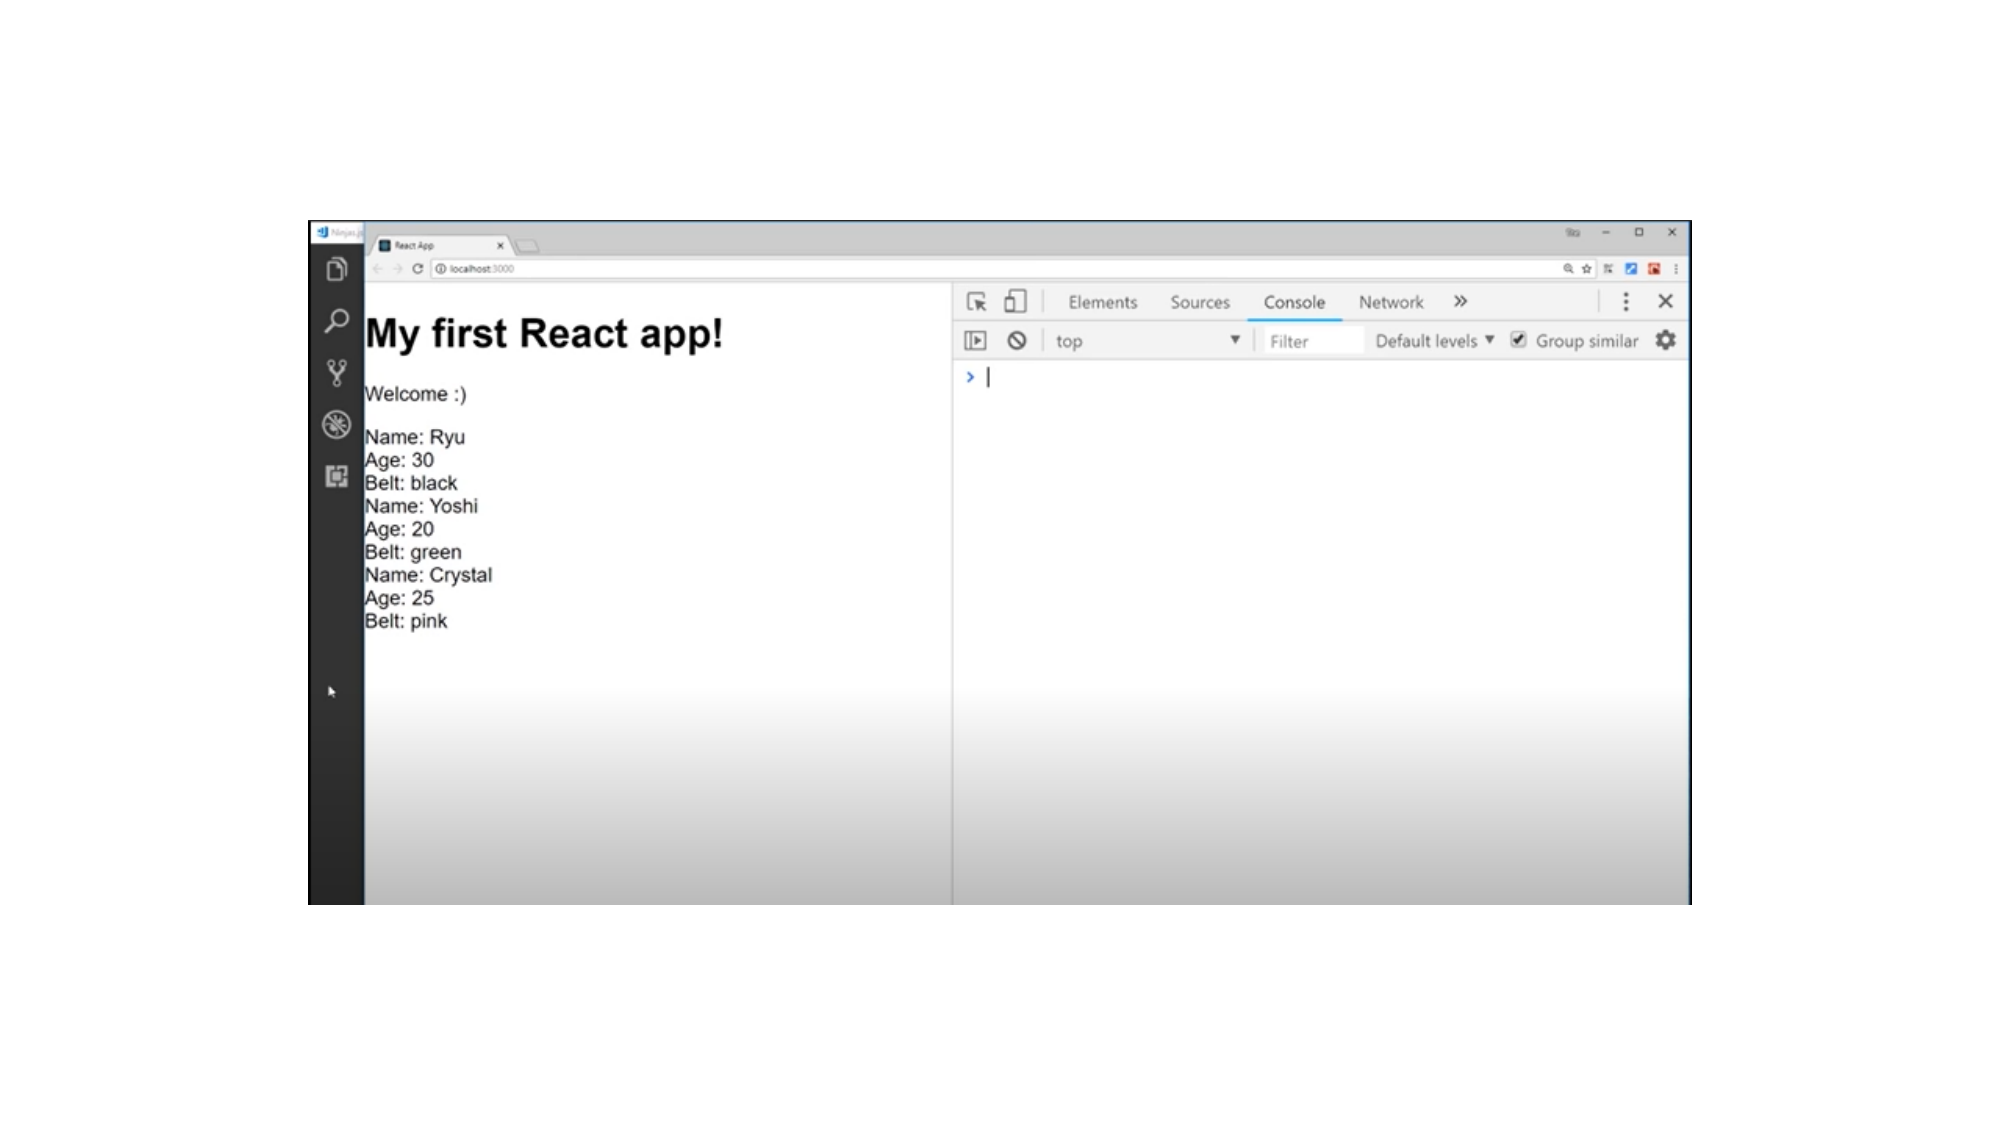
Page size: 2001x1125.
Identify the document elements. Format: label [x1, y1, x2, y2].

picture [308, 220, 1692, 905]
